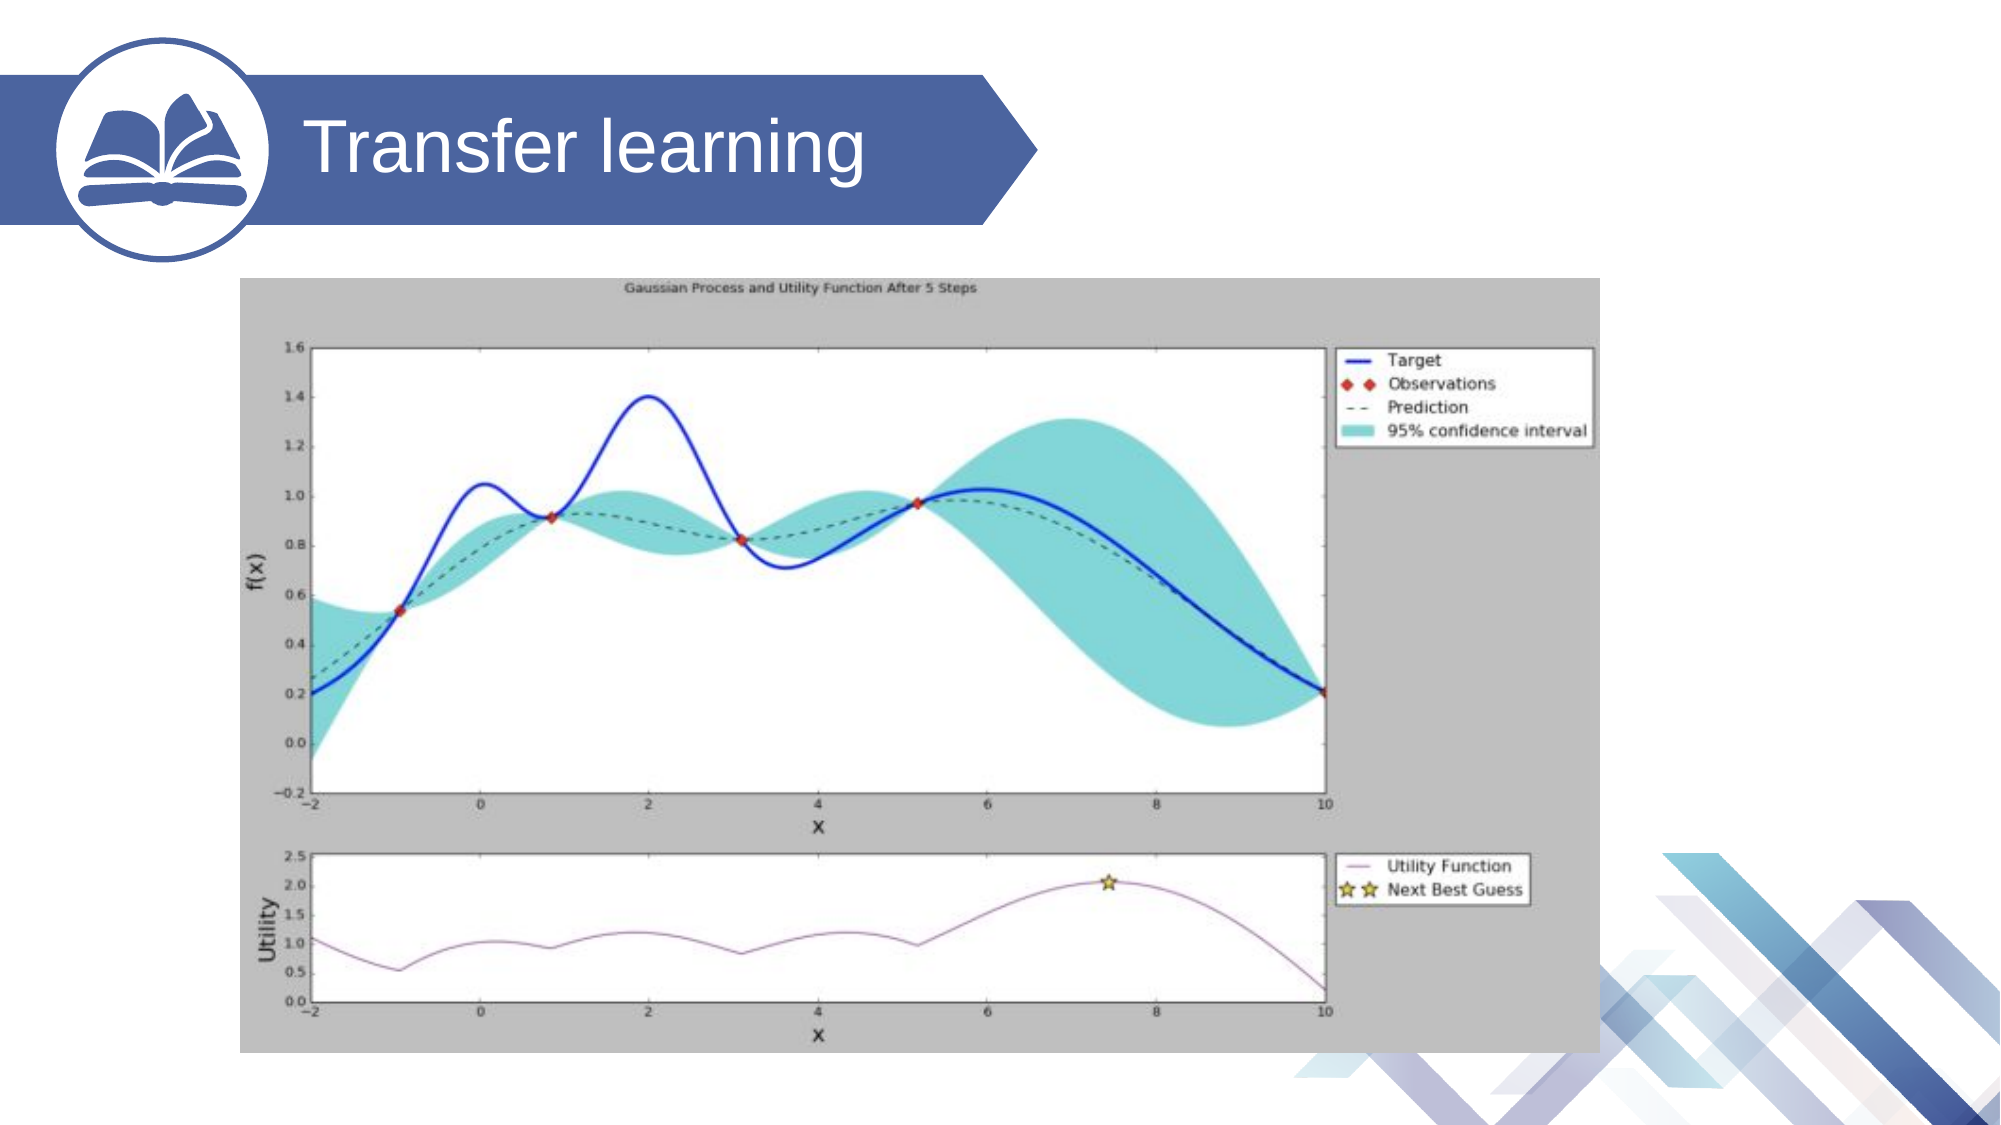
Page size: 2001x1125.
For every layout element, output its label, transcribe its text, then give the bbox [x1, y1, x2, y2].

text_box [243, 73, 1040, 229]
text_box Transfer learning [287, 90, 883, 196]
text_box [77, 93, 247, 207]
text_box [52, 39, 273, 261]
text_box [0, 73, 82, 226]
picture [240, 278, 2000, 1125]
